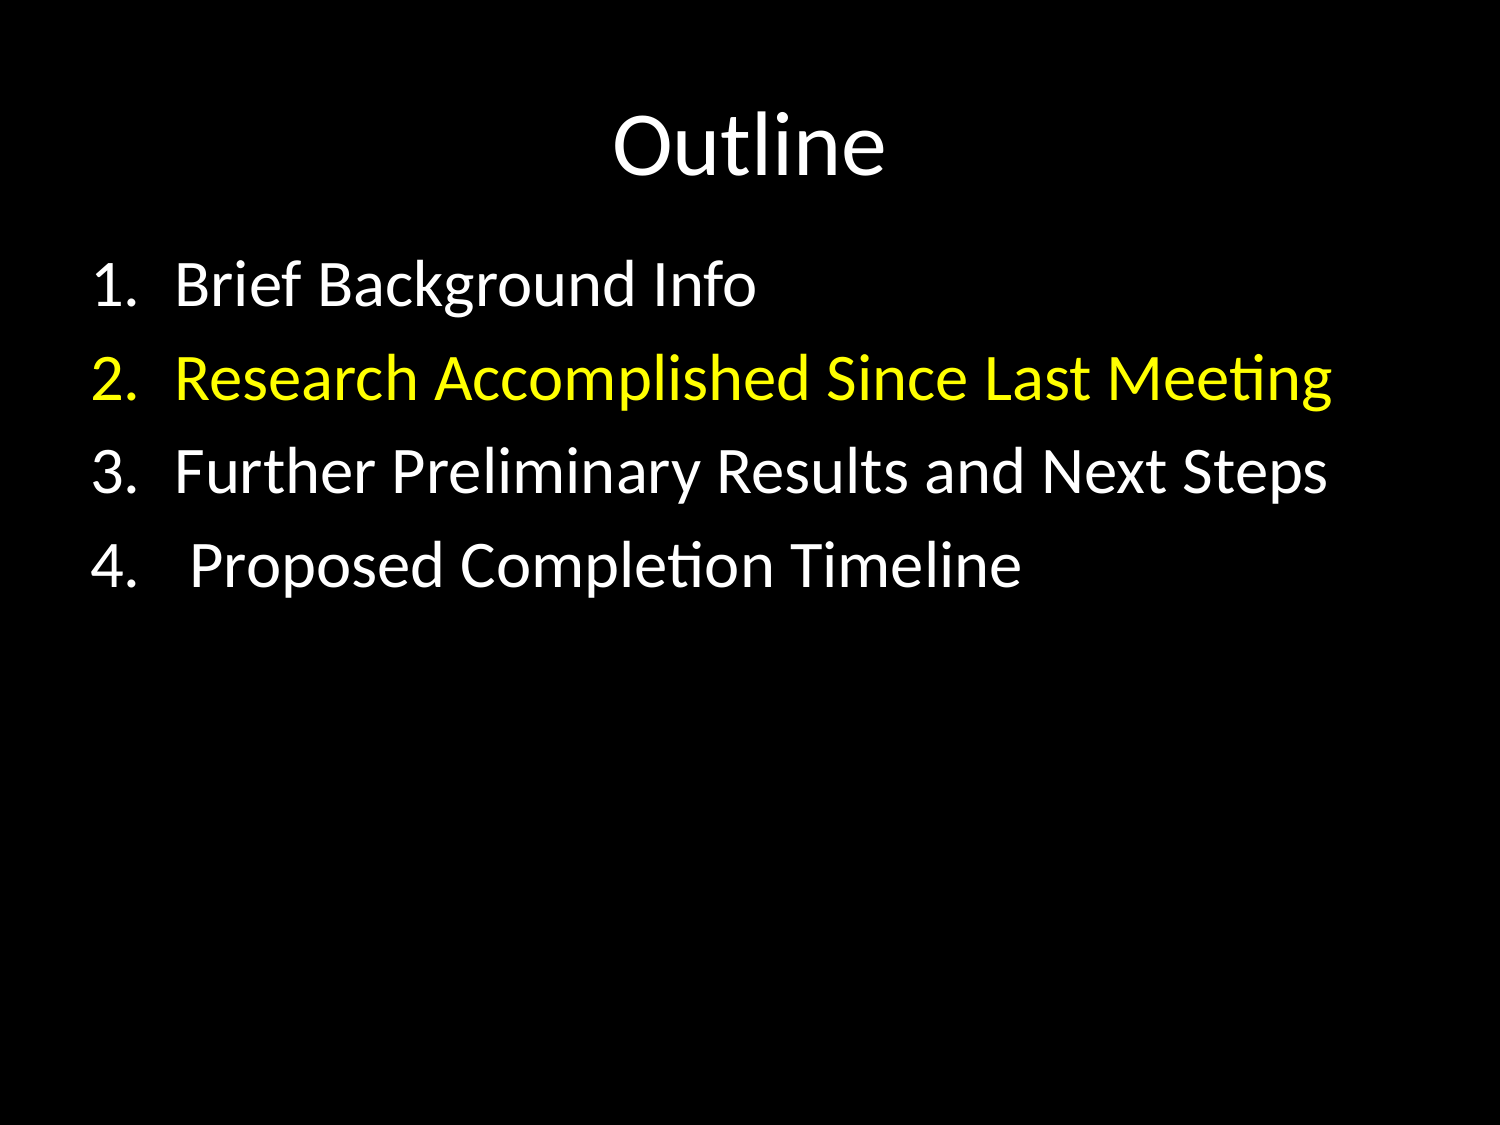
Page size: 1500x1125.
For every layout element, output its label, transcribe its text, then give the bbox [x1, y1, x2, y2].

title Outline [75, 45, 1425, 232]
list Brief Background Info Research Accomplished Since Last Meeting Further Preliminary Results and Next Steps Proposed Completion Timeline [75, 232, 1425, 1047]
